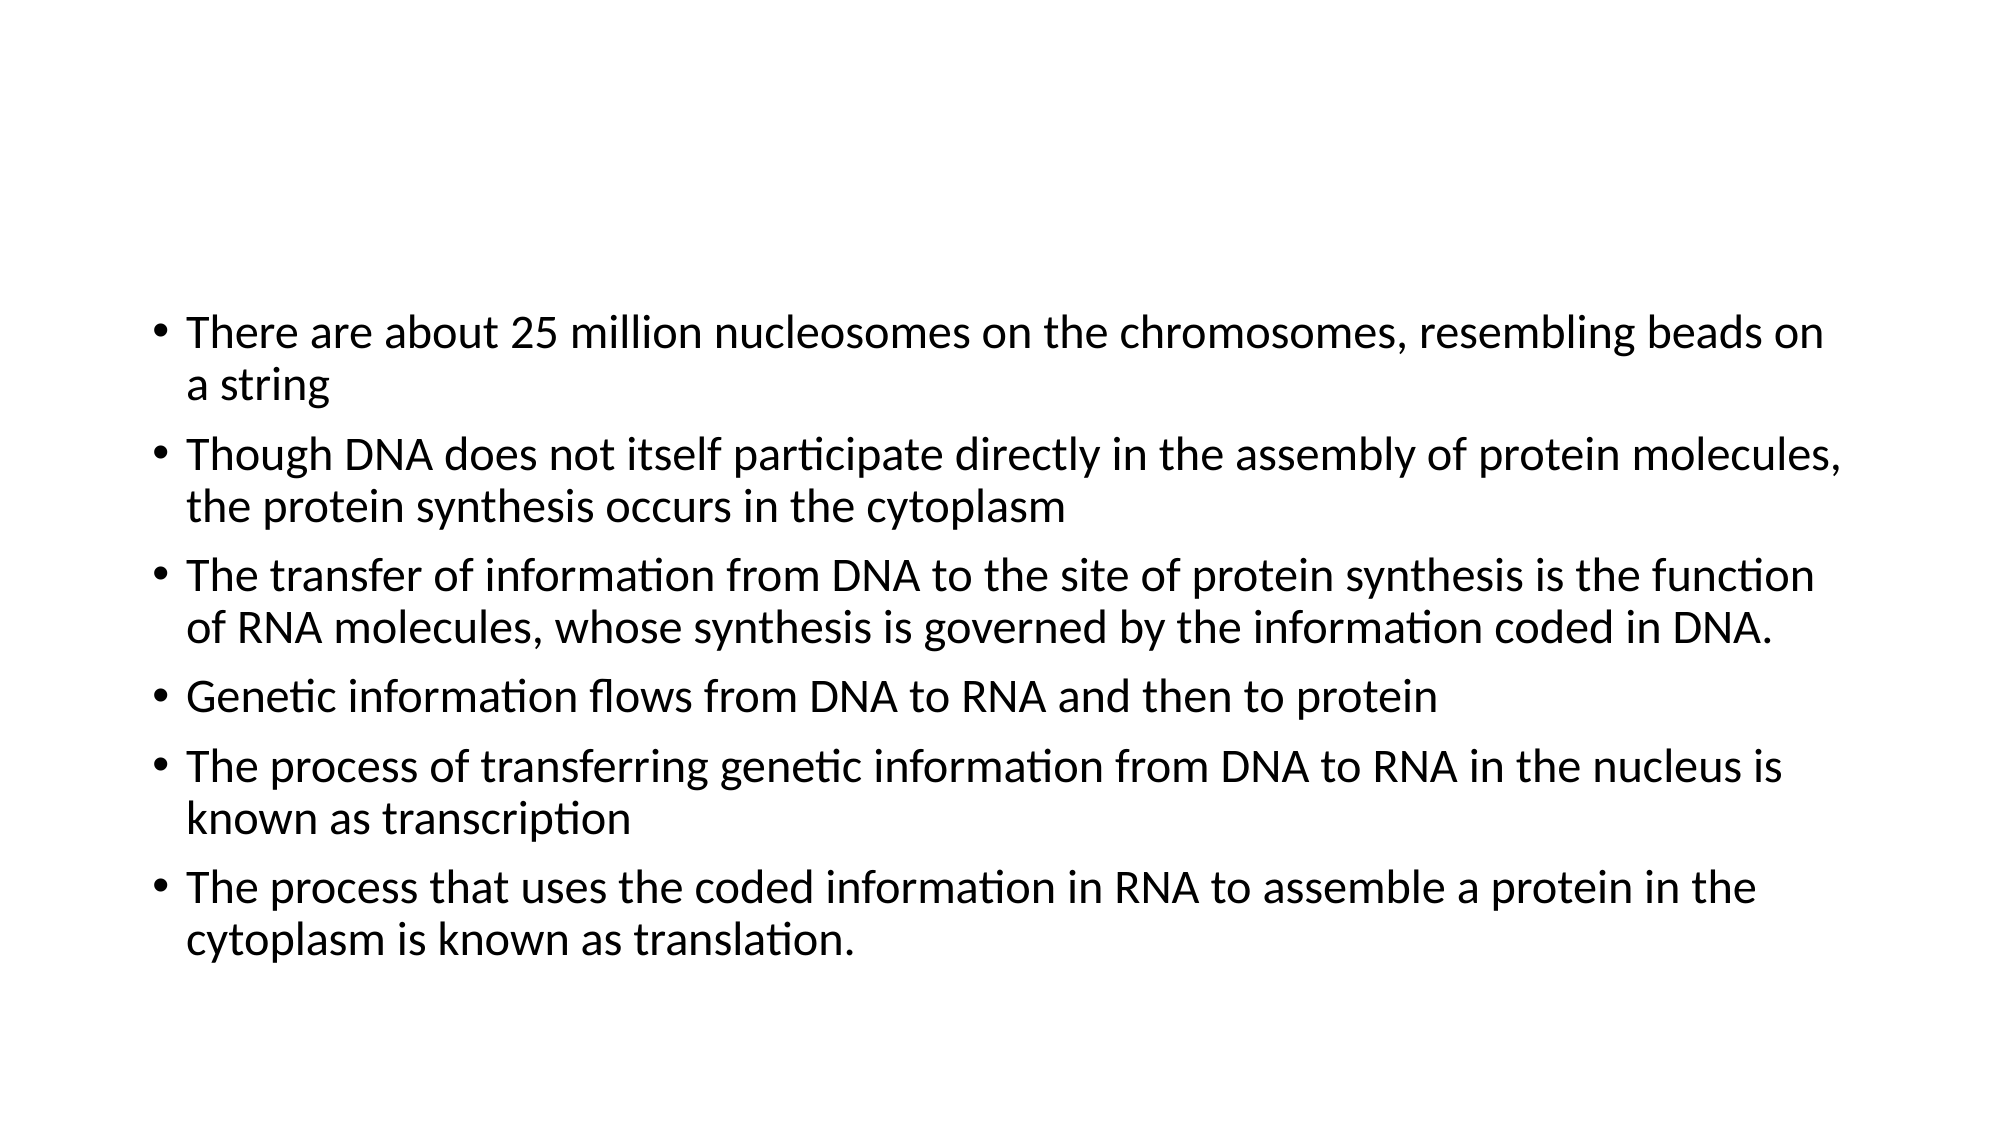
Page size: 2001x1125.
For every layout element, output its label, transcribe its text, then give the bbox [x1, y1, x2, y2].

list There are about 25 million nucleosomes on the chromosomes, resembling beads on a string Though DNA does not itself participate directly in the assembly of protein molecules, the protein synthesis occurs in the cytoplasm The transfer of information from DNA to the site of protein synthesis is the function of RNA molecules, whose synthesis is governed by the information coded in DNA. Genetic information flows from DNA to RNA and then to protein The process of transferring genetic information from DNA to RNA in the nucleus is known as transcription The process that uses the coded information in RNA to assemble a protein in the cytoplasm is known as translation. [137, 299, 1863, 1014]
